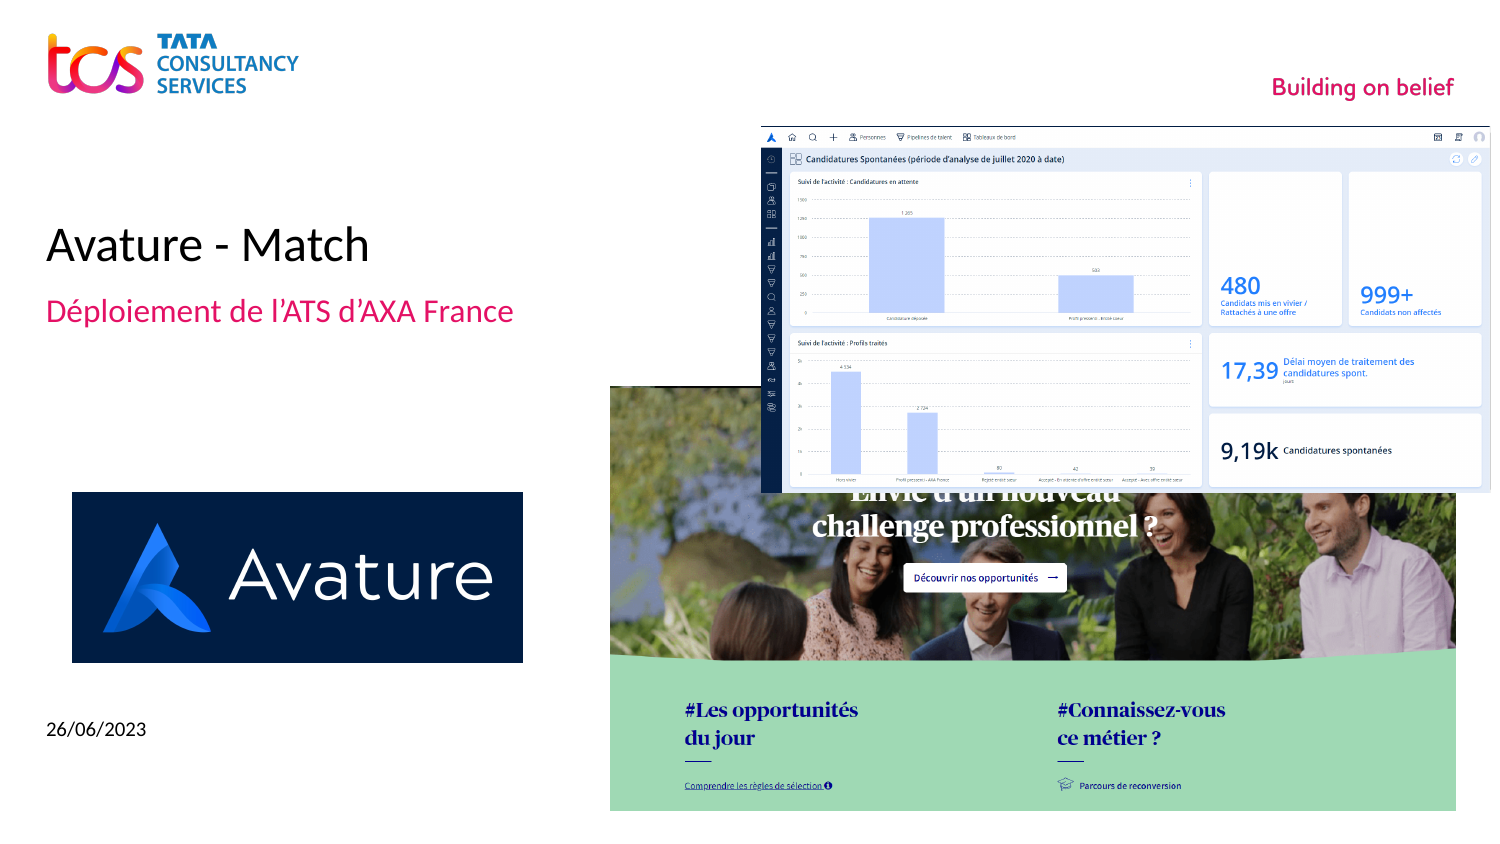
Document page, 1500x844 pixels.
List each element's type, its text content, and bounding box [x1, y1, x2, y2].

list 26/06/2023 [46, 716, 265, 742]
picture [72, 492, 523, 663]
picture [47, 32, 299, 95]
picture [610, 126, 1491, 811]
list Déploiement de l’ATS d’AXA France [46, 285, 710, 764]
picture [1273, 77, 1455, 101]
title Avature - Match [46, 209, 710, 272]
